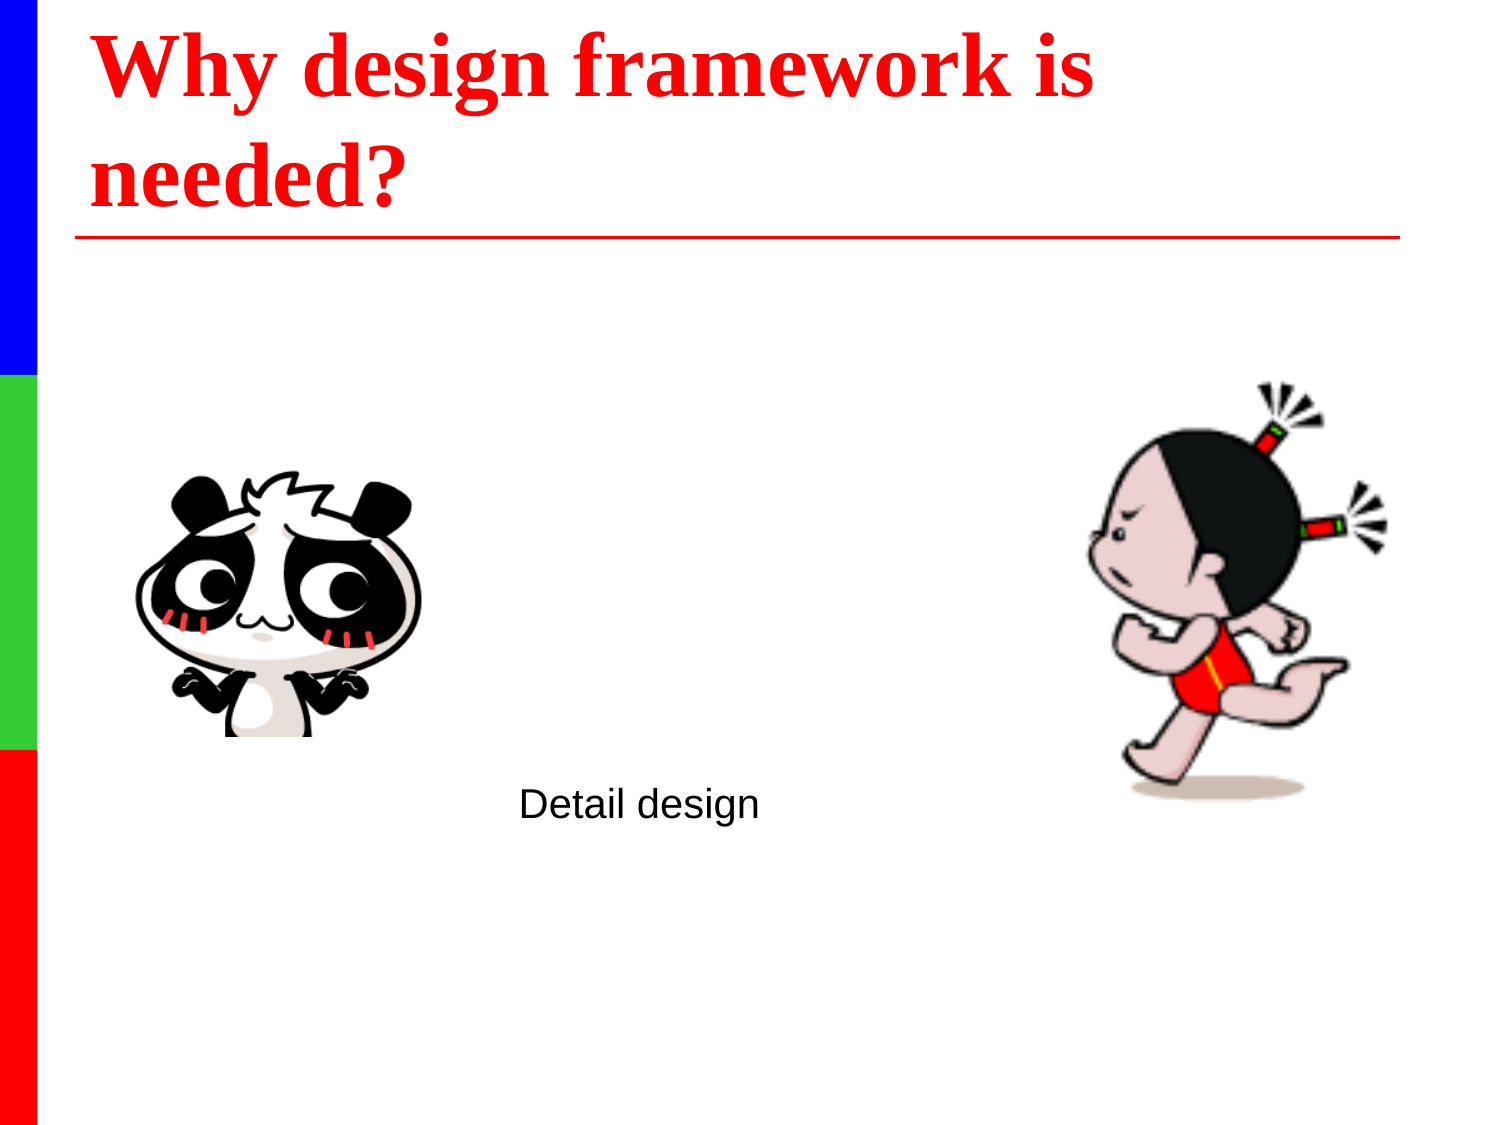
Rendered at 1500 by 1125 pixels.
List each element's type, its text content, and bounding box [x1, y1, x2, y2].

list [921, 343, 1418, 840]
title Why design framework is needed? [74, 45, 1426, 233]
text_box Detail design [503, 769, 775, 834]
picture [129, 437, 429, 737]
